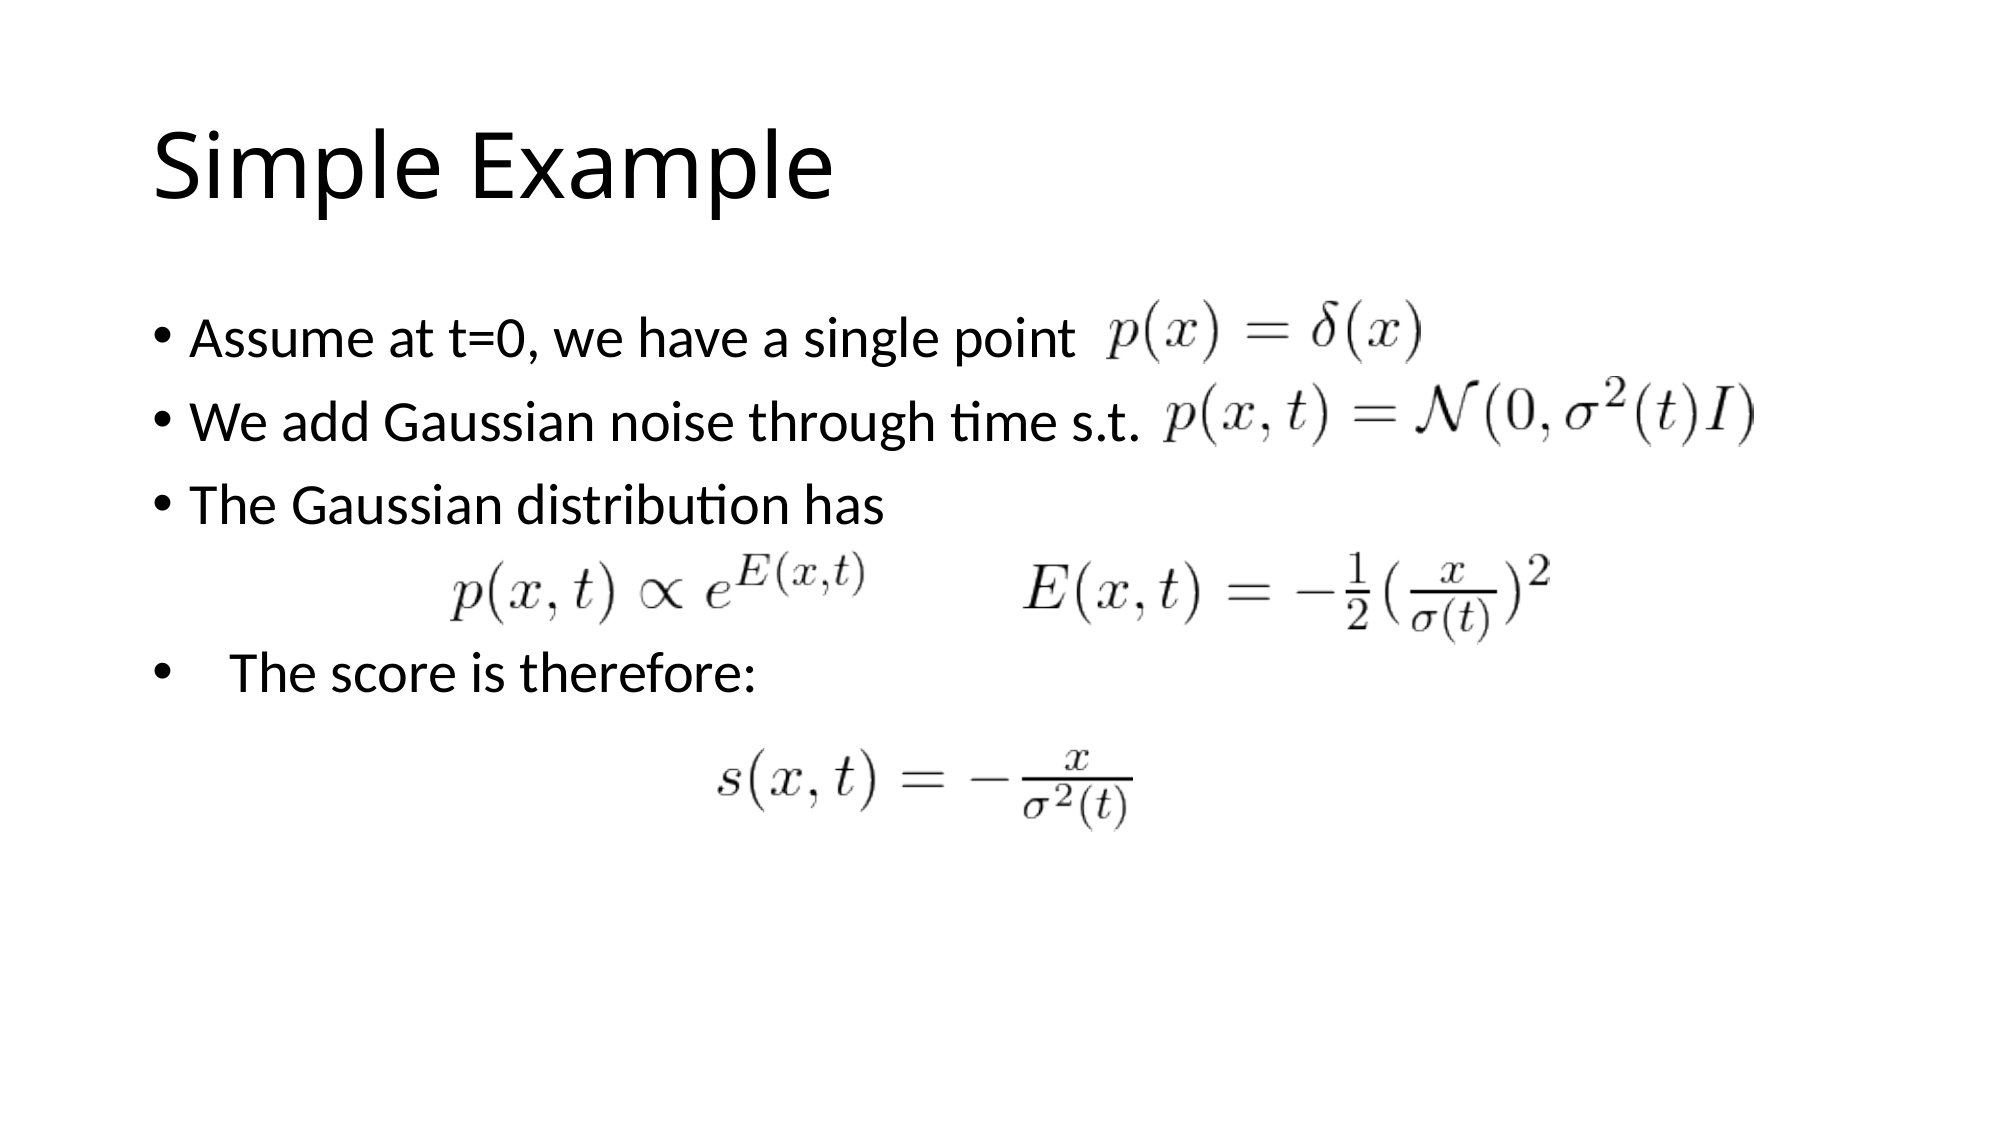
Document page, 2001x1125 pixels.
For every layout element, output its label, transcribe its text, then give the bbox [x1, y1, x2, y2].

picture [1163, 376, 1754, 447]
picture [717, 748, 1133, 832]
picture [1106, 299, 1421, 364]
title Simple Example [137, 59, 1863, 278]
picture [449, 550, 1550, 645]
list Assume at t=0, we have a single point We add Gaussian noise through time s.t. The Gaussian distribution has The score is therefore: [137, 299, 1863, 1014]
